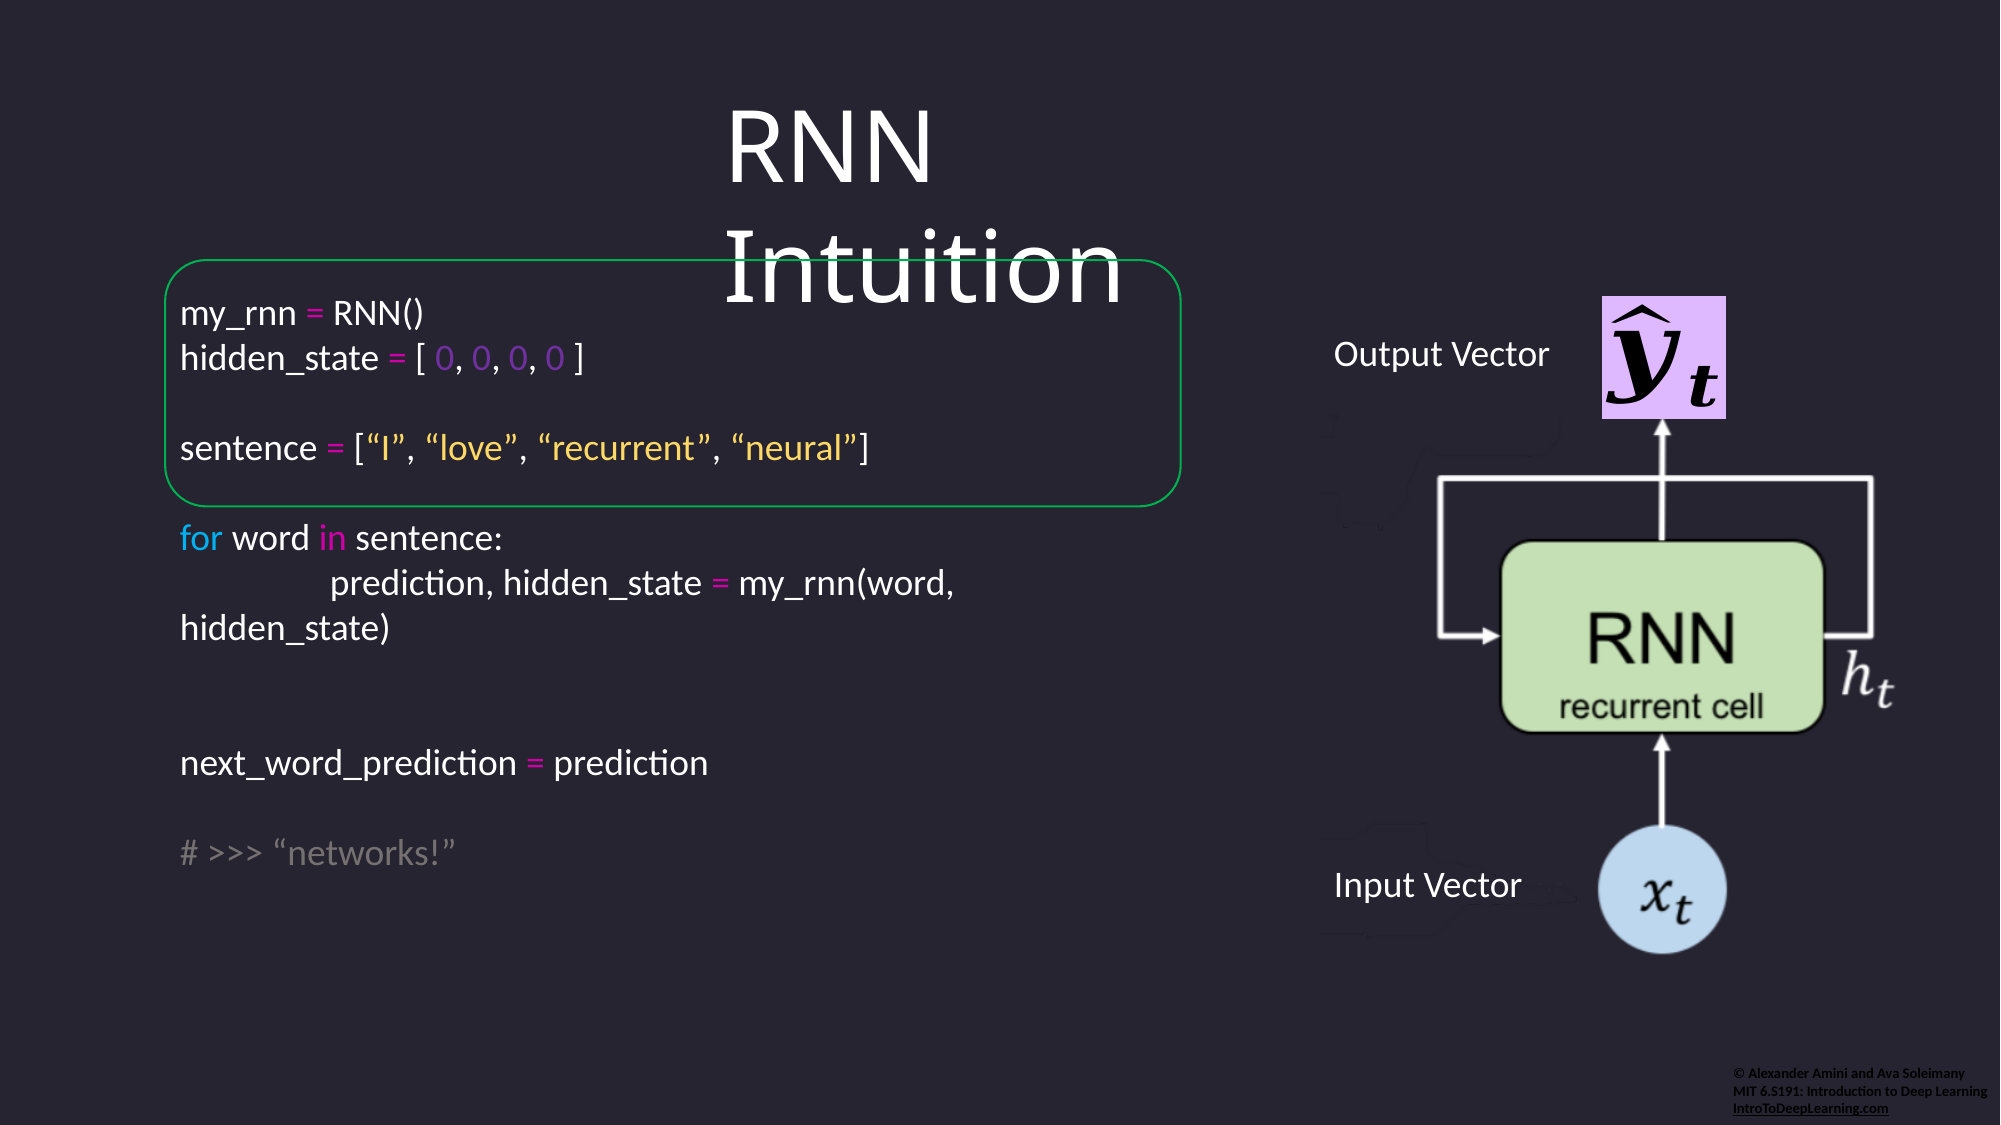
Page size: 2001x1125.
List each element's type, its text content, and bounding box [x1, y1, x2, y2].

picture [1319, 414, 1961, 991]
text_box Output Vector [1319, 321, 1571, 382]
text_box RNN Intuition [708, 75, 1292, 331]
text_box [169, 259, 1182, 508]
text_box my_rnn = RNN() hidden_state = [ 0, 0, 0, 0 ] sentence = [“I”, “love”, “recurrent”, “neural”] for word in sentence: prediction, hidden_state = my_rnn(word, hidden_state) next_word_prediction = prediction # >>> “networks!” [165, 280, 1136, 881]
